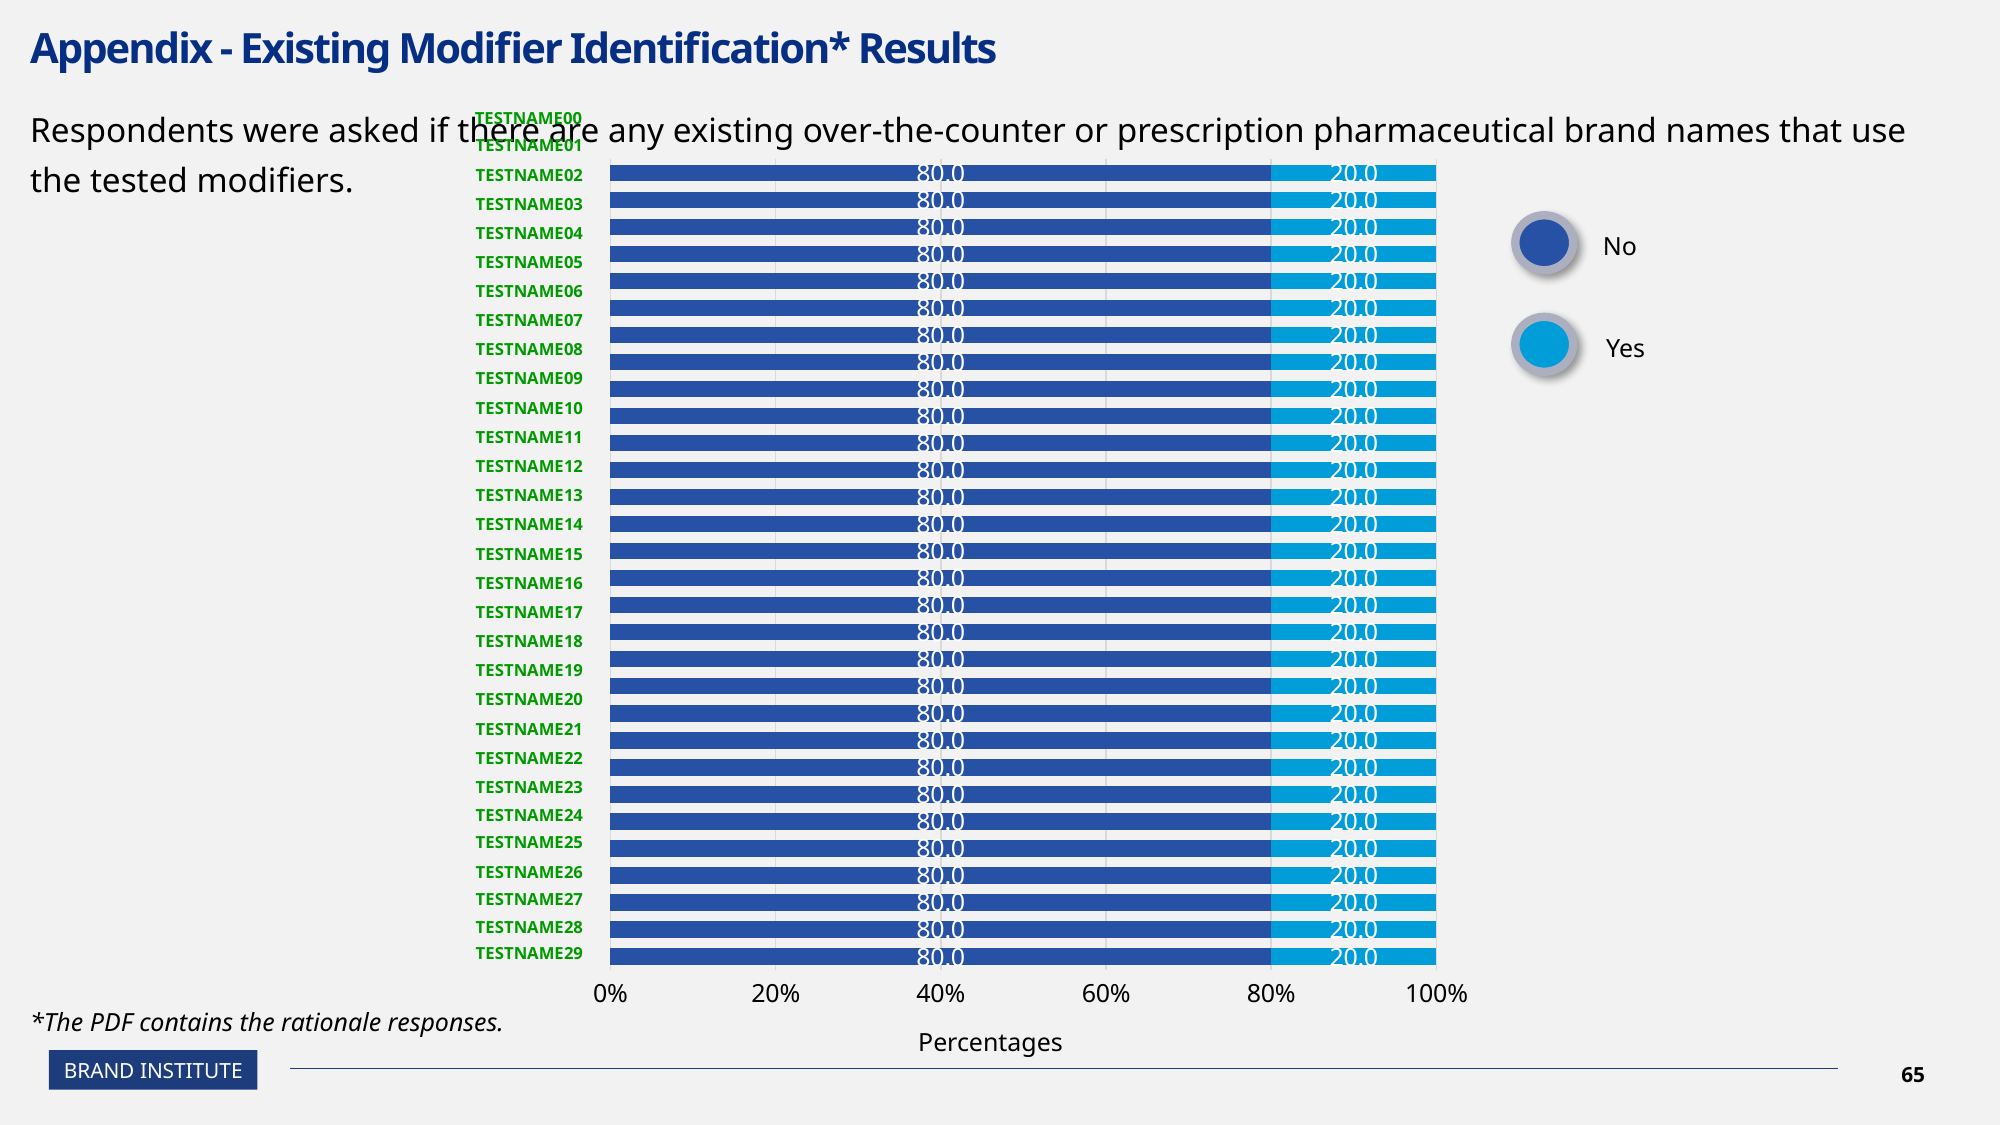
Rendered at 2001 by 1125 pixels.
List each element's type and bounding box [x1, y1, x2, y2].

text_box [1515, 215, 1844, 372]
text_box [475, 689, 574, 710]
text_box [475, 832, 574, 853]
text_box [475, 804, 574, 825]
chart [574, 141, 1486, 1029]
text_box [475, 514, 574, 535]
text_box [475, 659, 574, 680]
text_box [475, 777, 574, 798]
text_box [475, 748, 574, 769]
list [30, 99, 1954, 197]
text_box [903, 1029, 1131, 1064]
text_box [475, 601, 574, 622]
text_box [475, 485, 574, 506]
text_box [475, 368, 574, 389]
text_box [475, 280, 574, 302]
text_box [475, 397, 574, 418]
text_box [475, 630, 574, 651]
text_box [475, 310, 574, 331]
text_box [475, 916, 574, 937]
text_box [475, 135, 583, 156]
text_box [475, 543, 574, 564]
text_box [474, 107, 583, 128]
text_box [475, 718, 574, 739]
title [30, 0, 1954, 73]
text_box [475, 942, 574, 963]
text_box [475, 222, 574, 243]
text_box [475, 861, 574, 882]
text_box [475, 339, 574, 360]
text_box [475, 572, 574, 593]
text_box [475, 455, 574, 476]
text_box [30, 998, 630, 1040]
text_box [475, 164, 574, 185]
text_box [475, 426, 574, 447]
text_box [475, 193, 574, 214]
text_box [475, 889, 574, 910]
text_box [475, 251, 574, 272]
